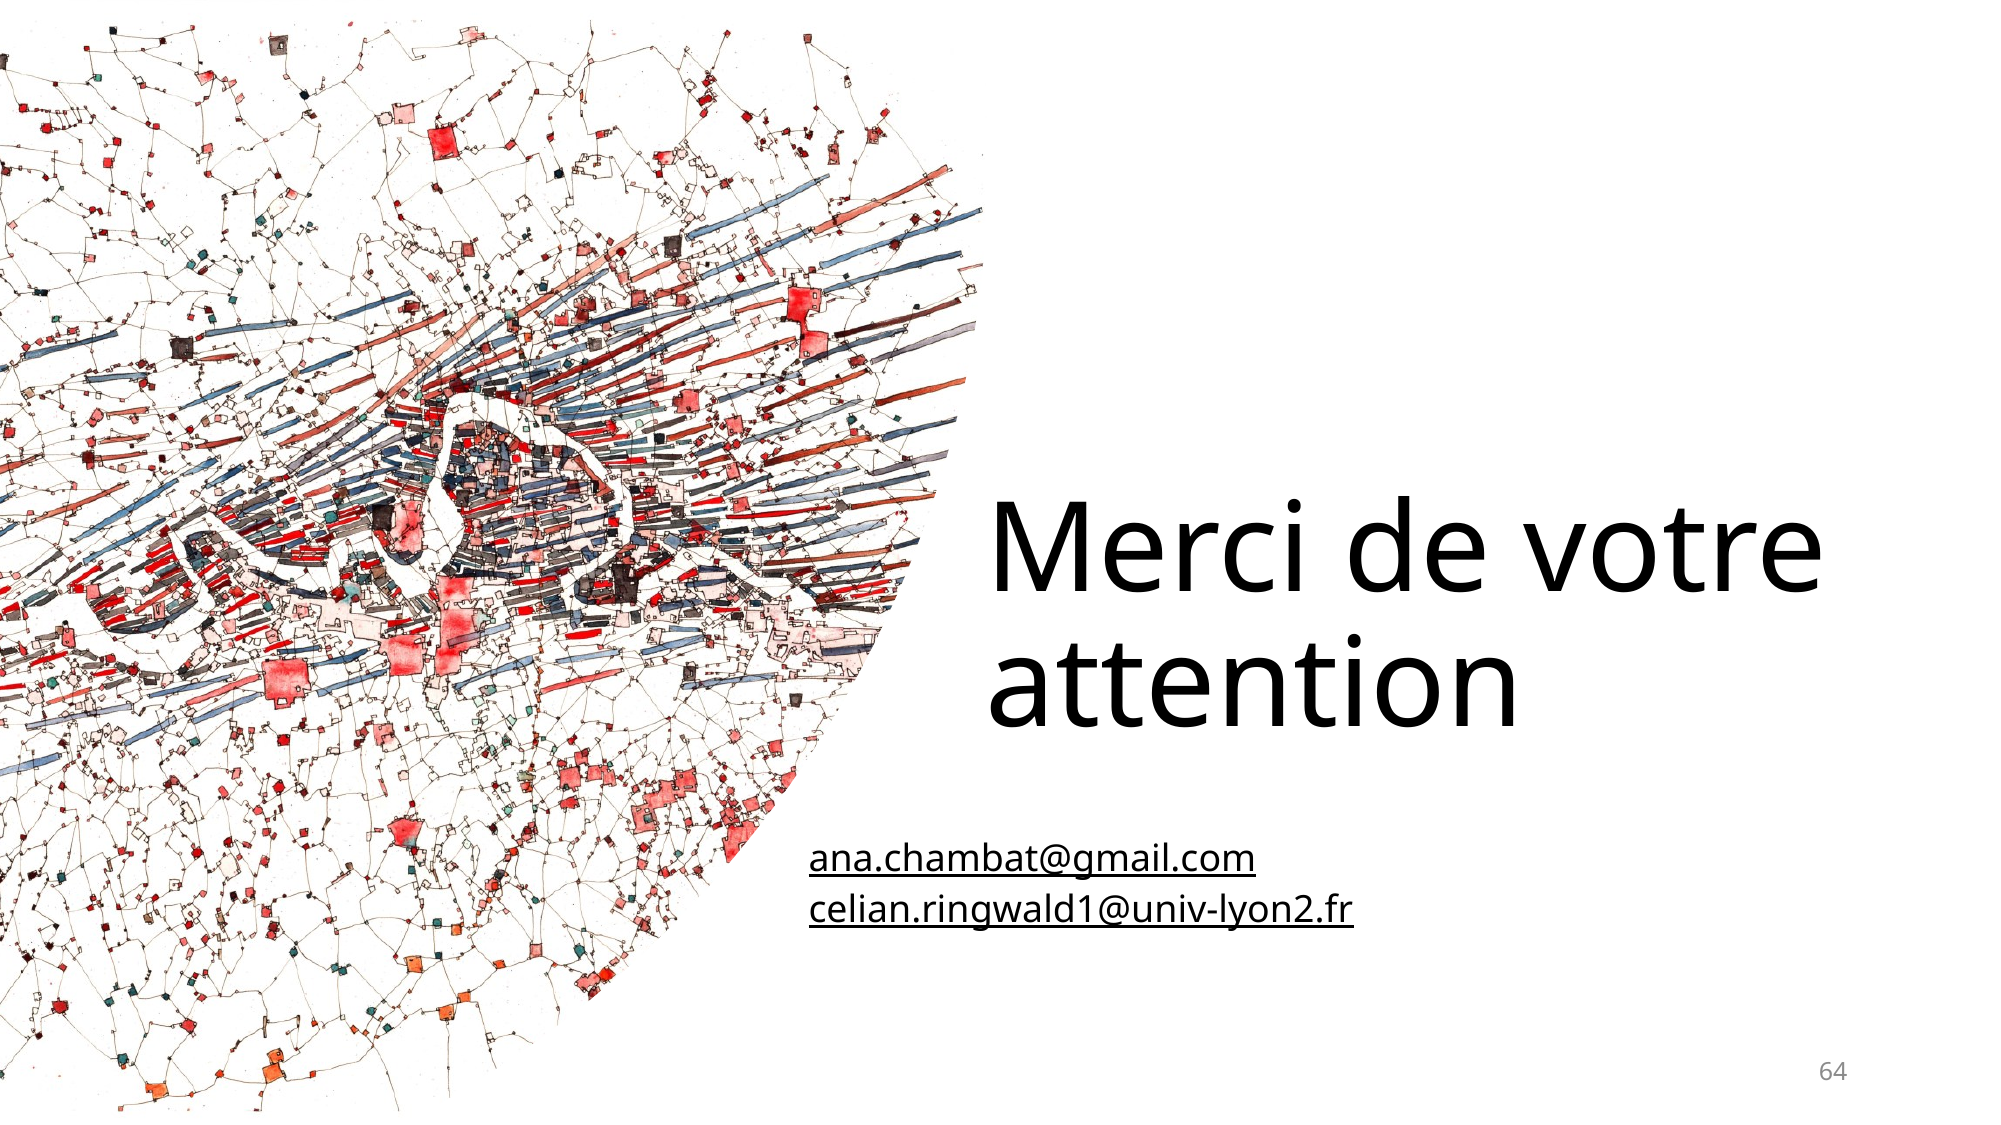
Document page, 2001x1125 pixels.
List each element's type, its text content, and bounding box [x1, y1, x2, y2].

text_box ana.chambat@gmail.com celian.ringwald1@univ-lyon2.fr [989, 826, 1532, 944]
slide_number 64 [1412, 1042, 1863, 1103]
picture [0, 0, 989, 1125]
title Merci de votre attention [989, 237, 1903, 762]
